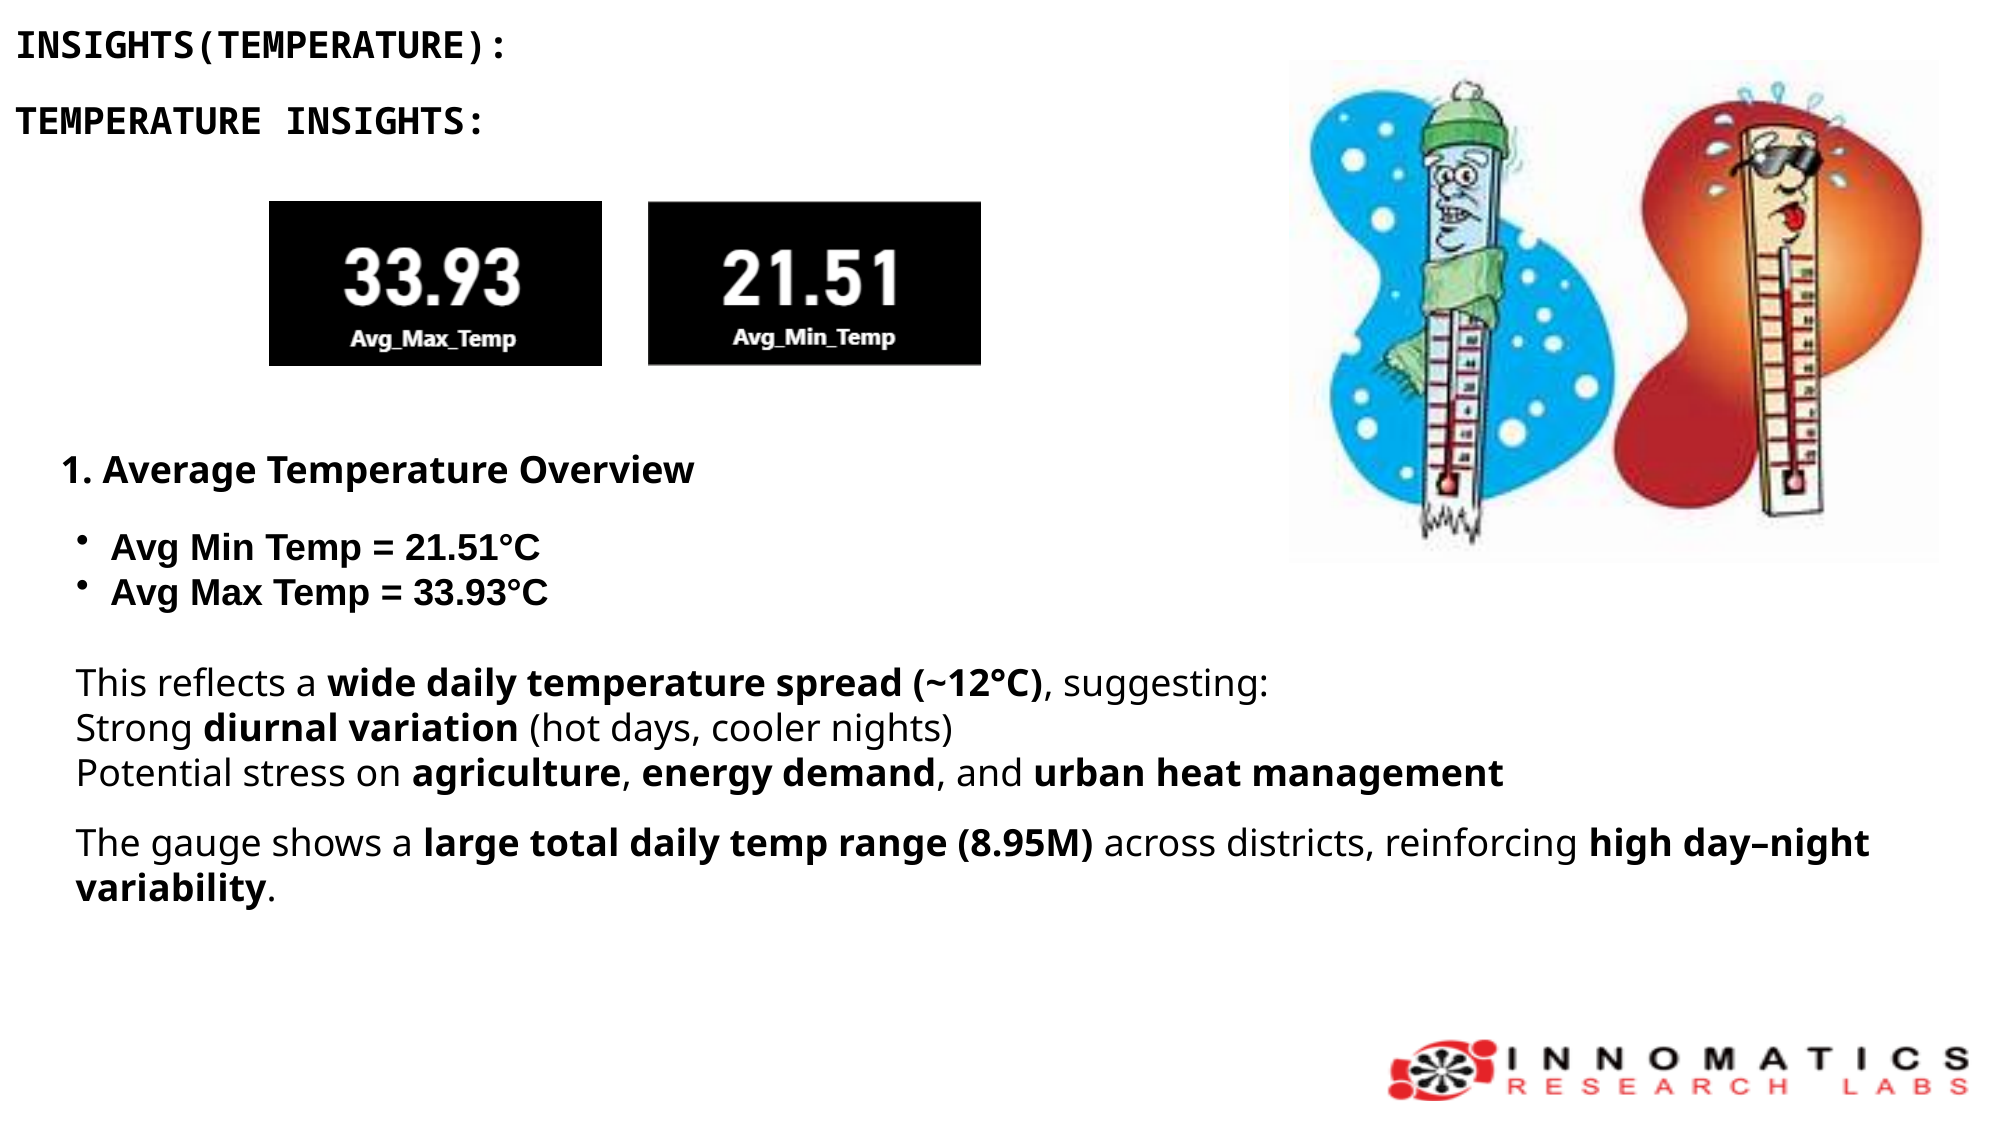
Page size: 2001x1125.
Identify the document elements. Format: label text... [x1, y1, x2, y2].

text_box The gauge shows a large total daily temp range (8.95M) across districts, reinforcing high day–night variability. [60, 811, 1901, 917]
picture [1288, 59, 1940, 563]
picture [648, 200, 982, 367]
text_box TEMPERATURE INSIGHTS: [0, 90, 629, 150]
text_box INSIGHTS(TEMPERATURE): [0, 13, 779, 74]
text_box This reflects a wide daily temperature spread (~12°C), suggesting: Strong diurnal variation (hot days, cooler nights) Potential stress on agriculture, energy demand, and urban heat management [60, 651, 1834, 802]
text_box 1. Average Temperature Overview [45, 438, 1288, 499]
picture [268, 201, 602, 366]
text_box Avg Min Temp = 21.51°C Avg Max Temp = 33.93°C [60, 515, 1258, 620]
picture [1358, 1026, 1977, 1101]
